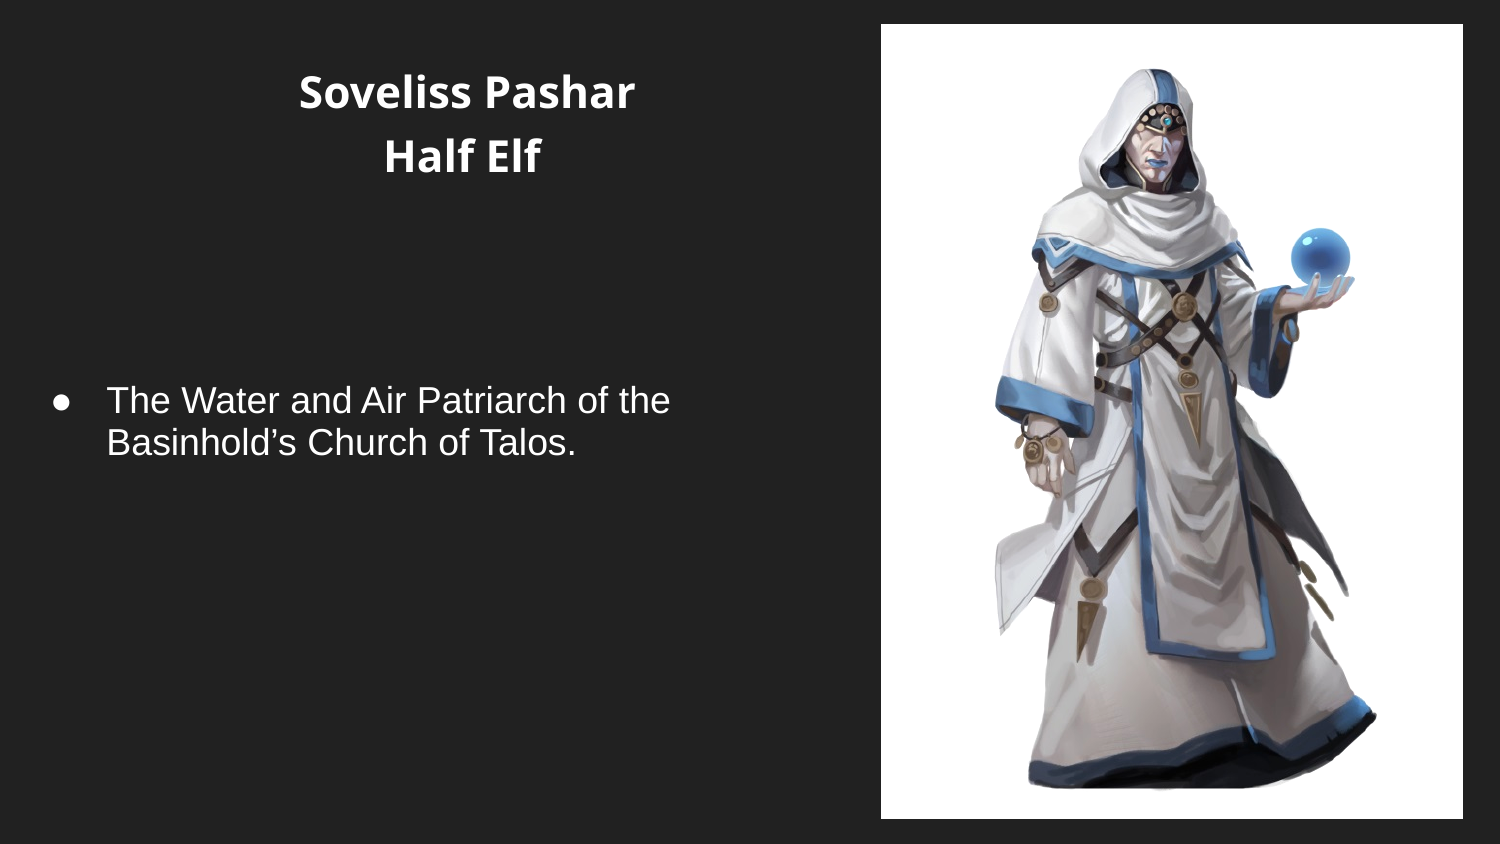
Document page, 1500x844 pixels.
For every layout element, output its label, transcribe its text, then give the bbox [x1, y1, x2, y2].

picture [881, 24, 1463, 819]
text_box The Water and Air Patriarch of the Basinhold’s Church of Talos. [16, 149, 857, 694]
text_box Soveliss Pashar Half Elf [78, 45, 857, 149]
